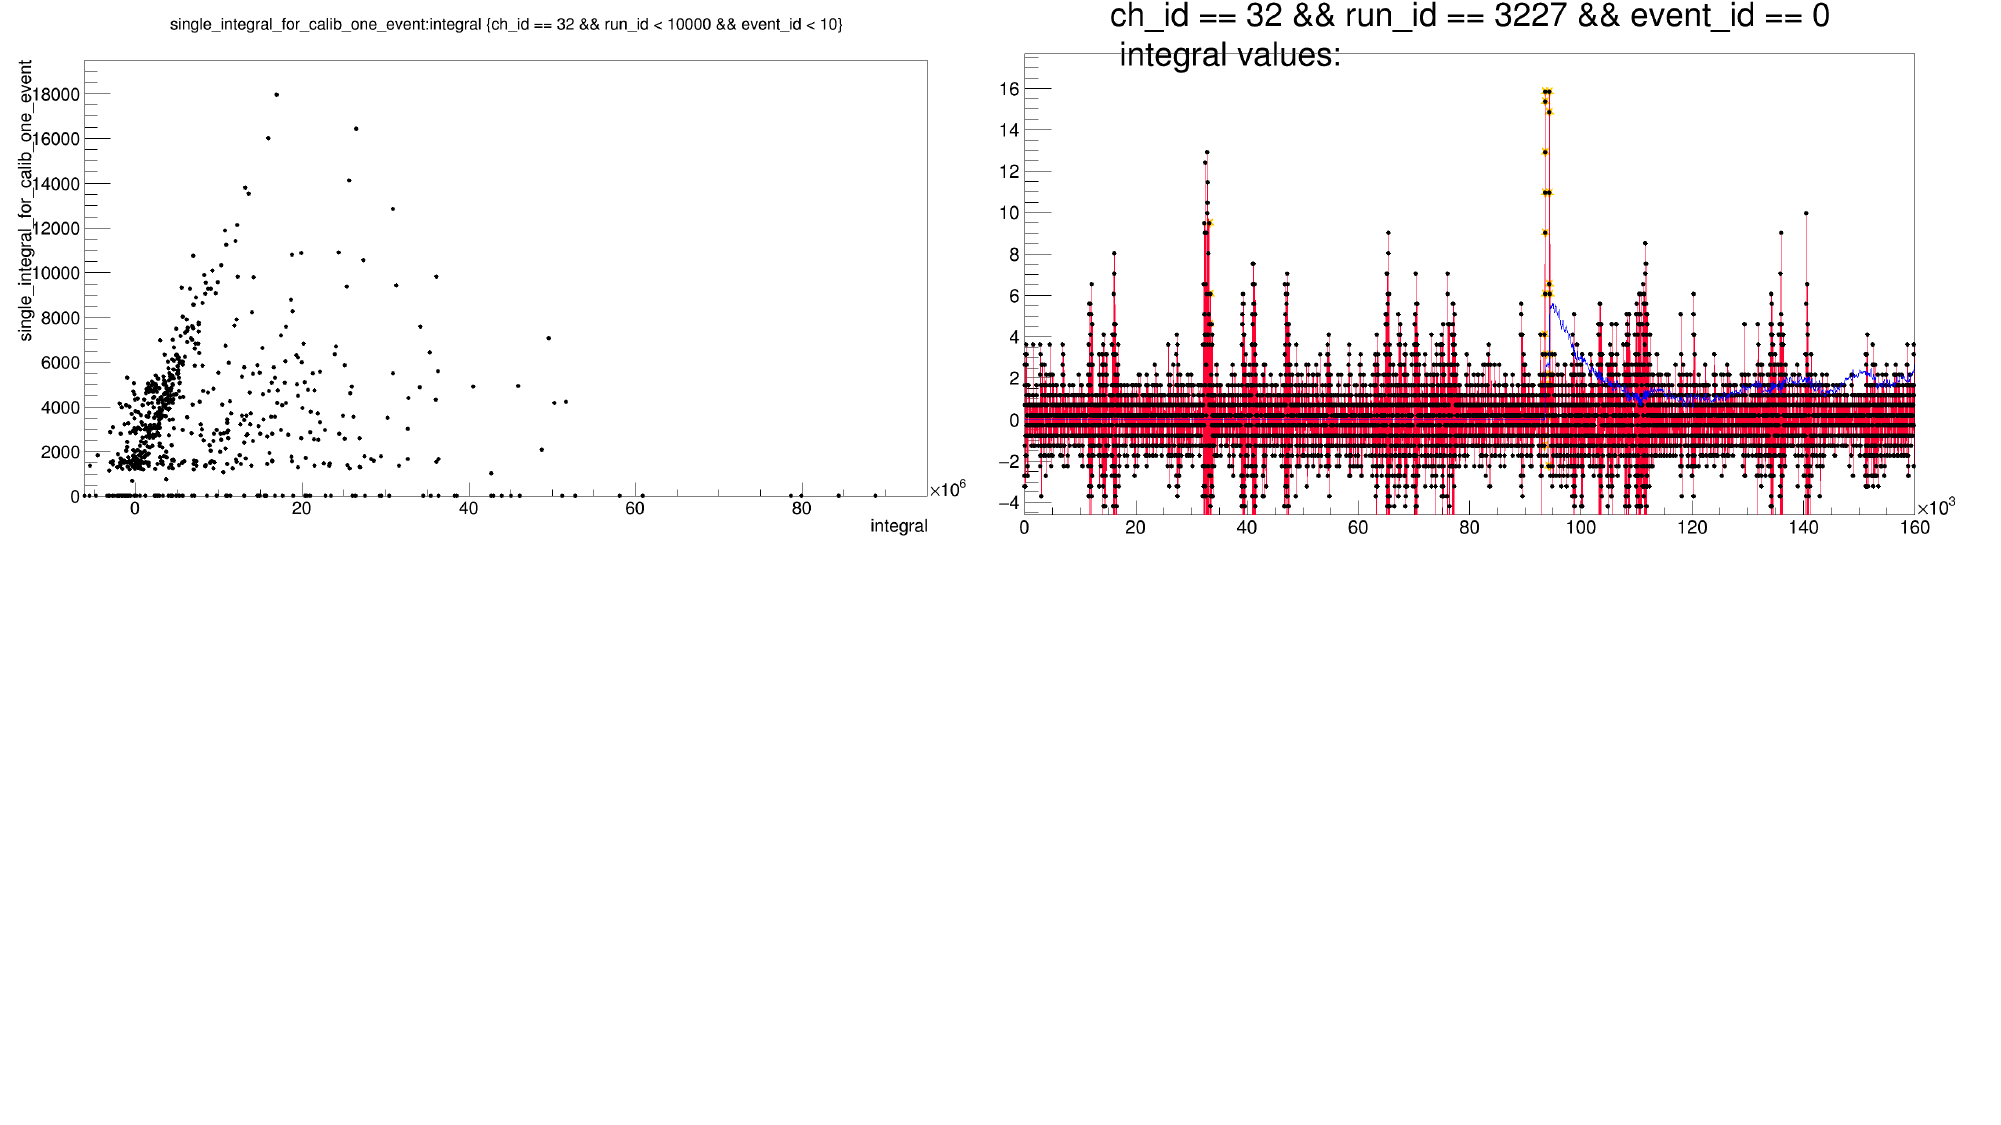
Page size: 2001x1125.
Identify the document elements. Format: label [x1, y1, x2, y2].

picture [998, 0, 1960, 539]
picture [14, 11, 968, 539]
